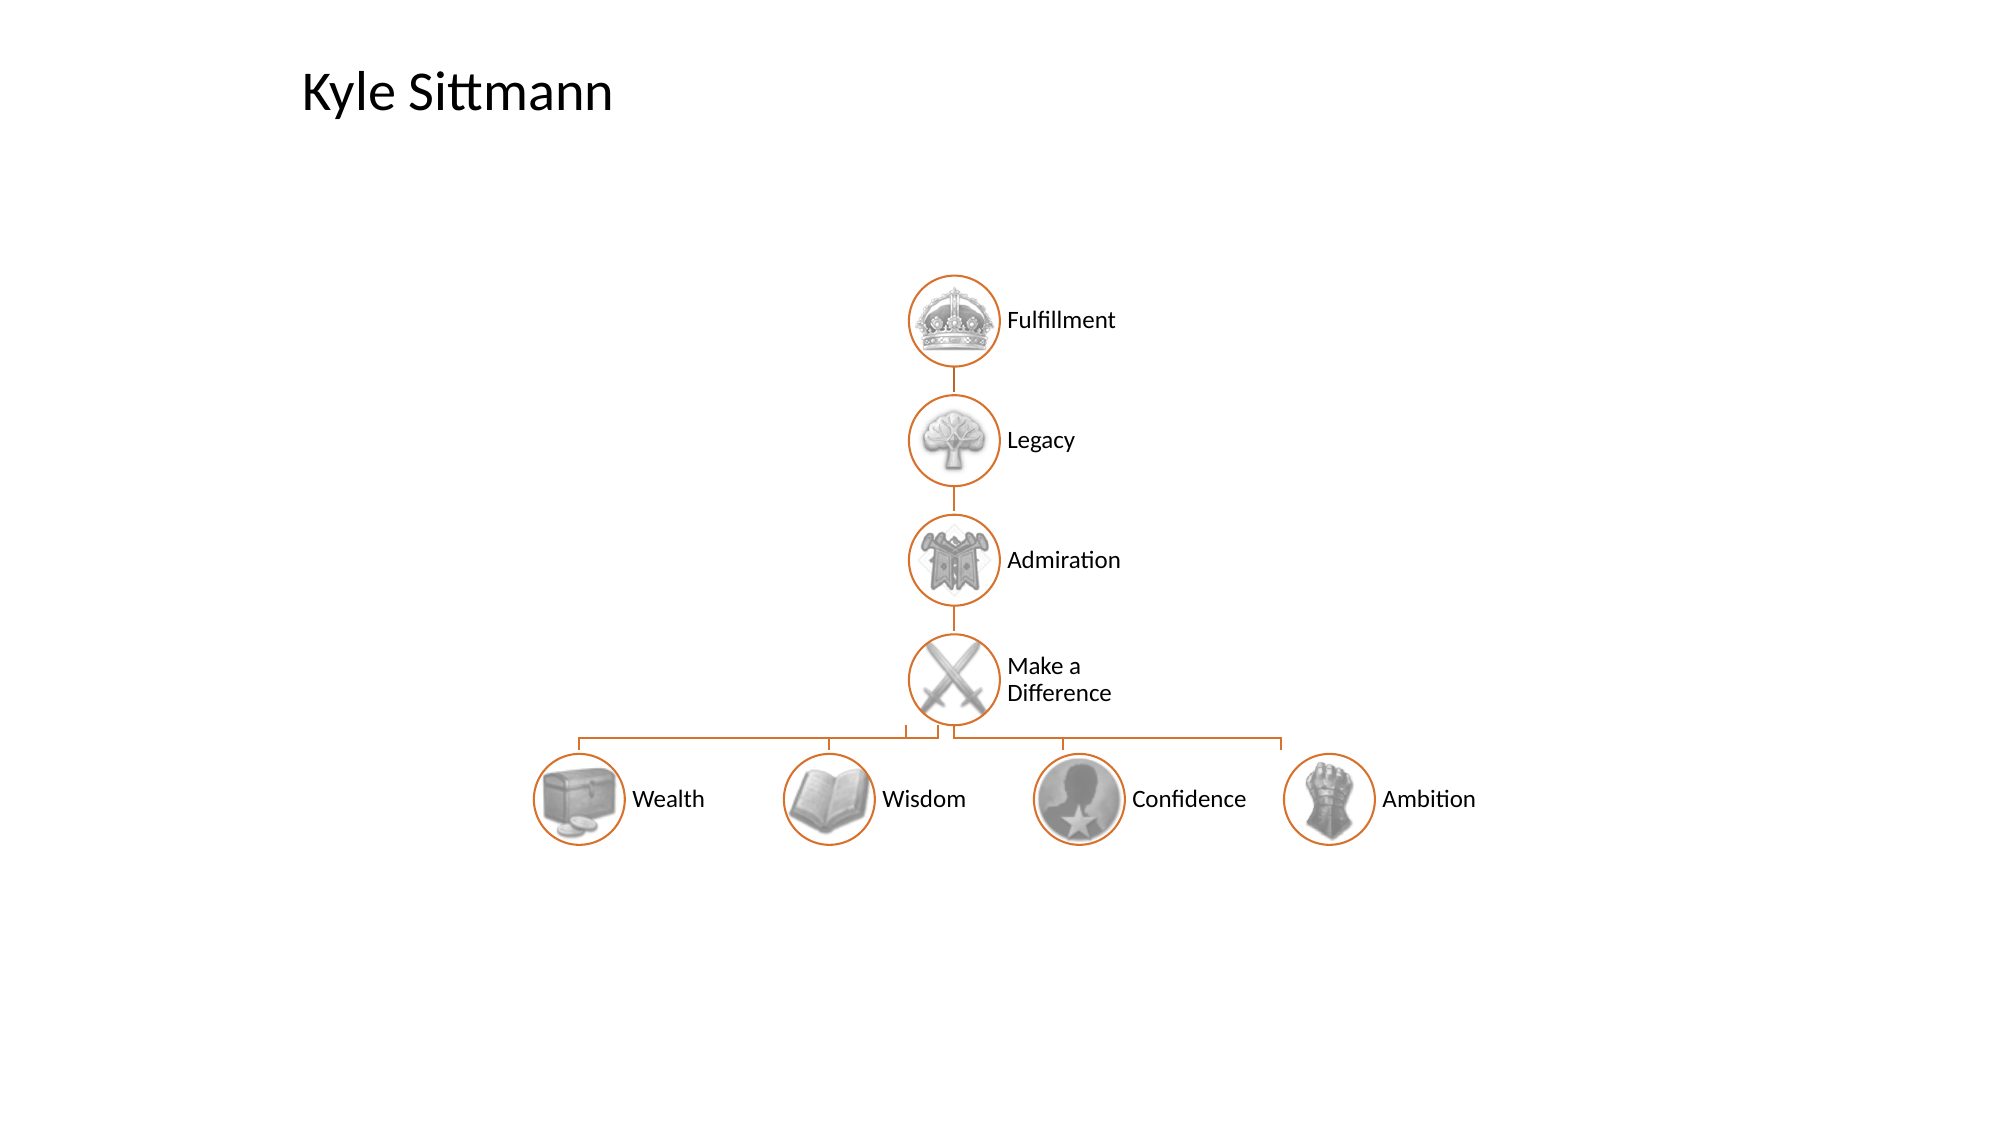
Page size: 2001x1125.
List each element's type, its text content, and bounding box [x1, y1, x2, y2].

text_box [533, 47, 1512, 1073]
text_box Kyle Sittmann [287, 47, 533, 128]
